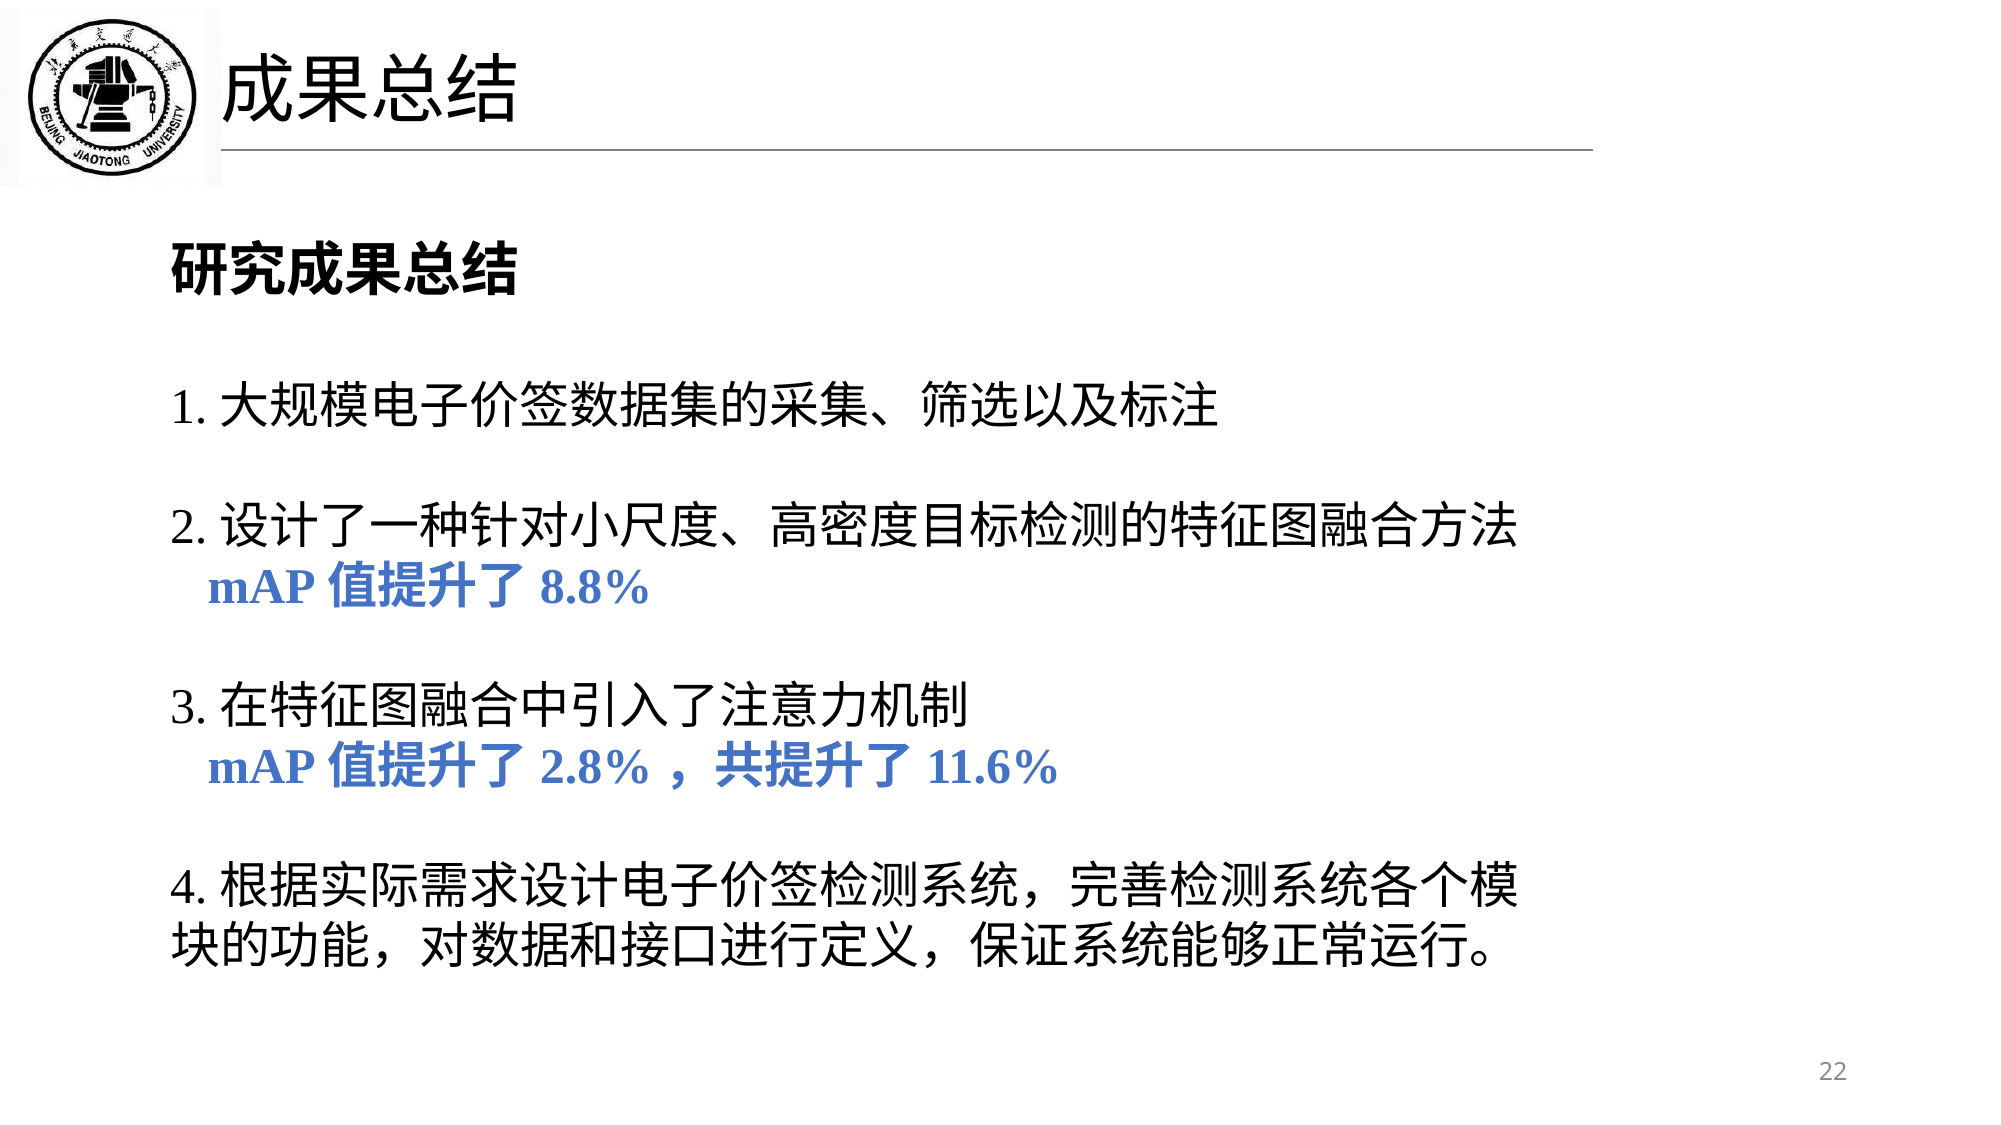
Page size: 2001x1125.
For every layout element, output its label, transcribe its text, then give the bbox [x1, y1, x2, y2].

title 研究成果总结 [154, 158, 1880, 377]
slide_number 22 [1412, 1042, 1863, 1103]
text_box 成果总结 [222, 34, 536, 140]
picture [0, 9, 222, 186]
list 1.大规模电子价签数据集的采集、筛选以及标注 2.设计了一种针对小尺度、高密度目标检测的特征图融合方法 mAP值提升了8.8% 3.在特征图融合中引入了注意力机制 mAP值提升了2.8%，共提升了11.6% 4.根据实际需求设计电子价签检测系统，完善检测系统各个模块的功能，对数据和接口进行定义，保证系统能够正常运行。 [154, 365, 1546, 1043]
